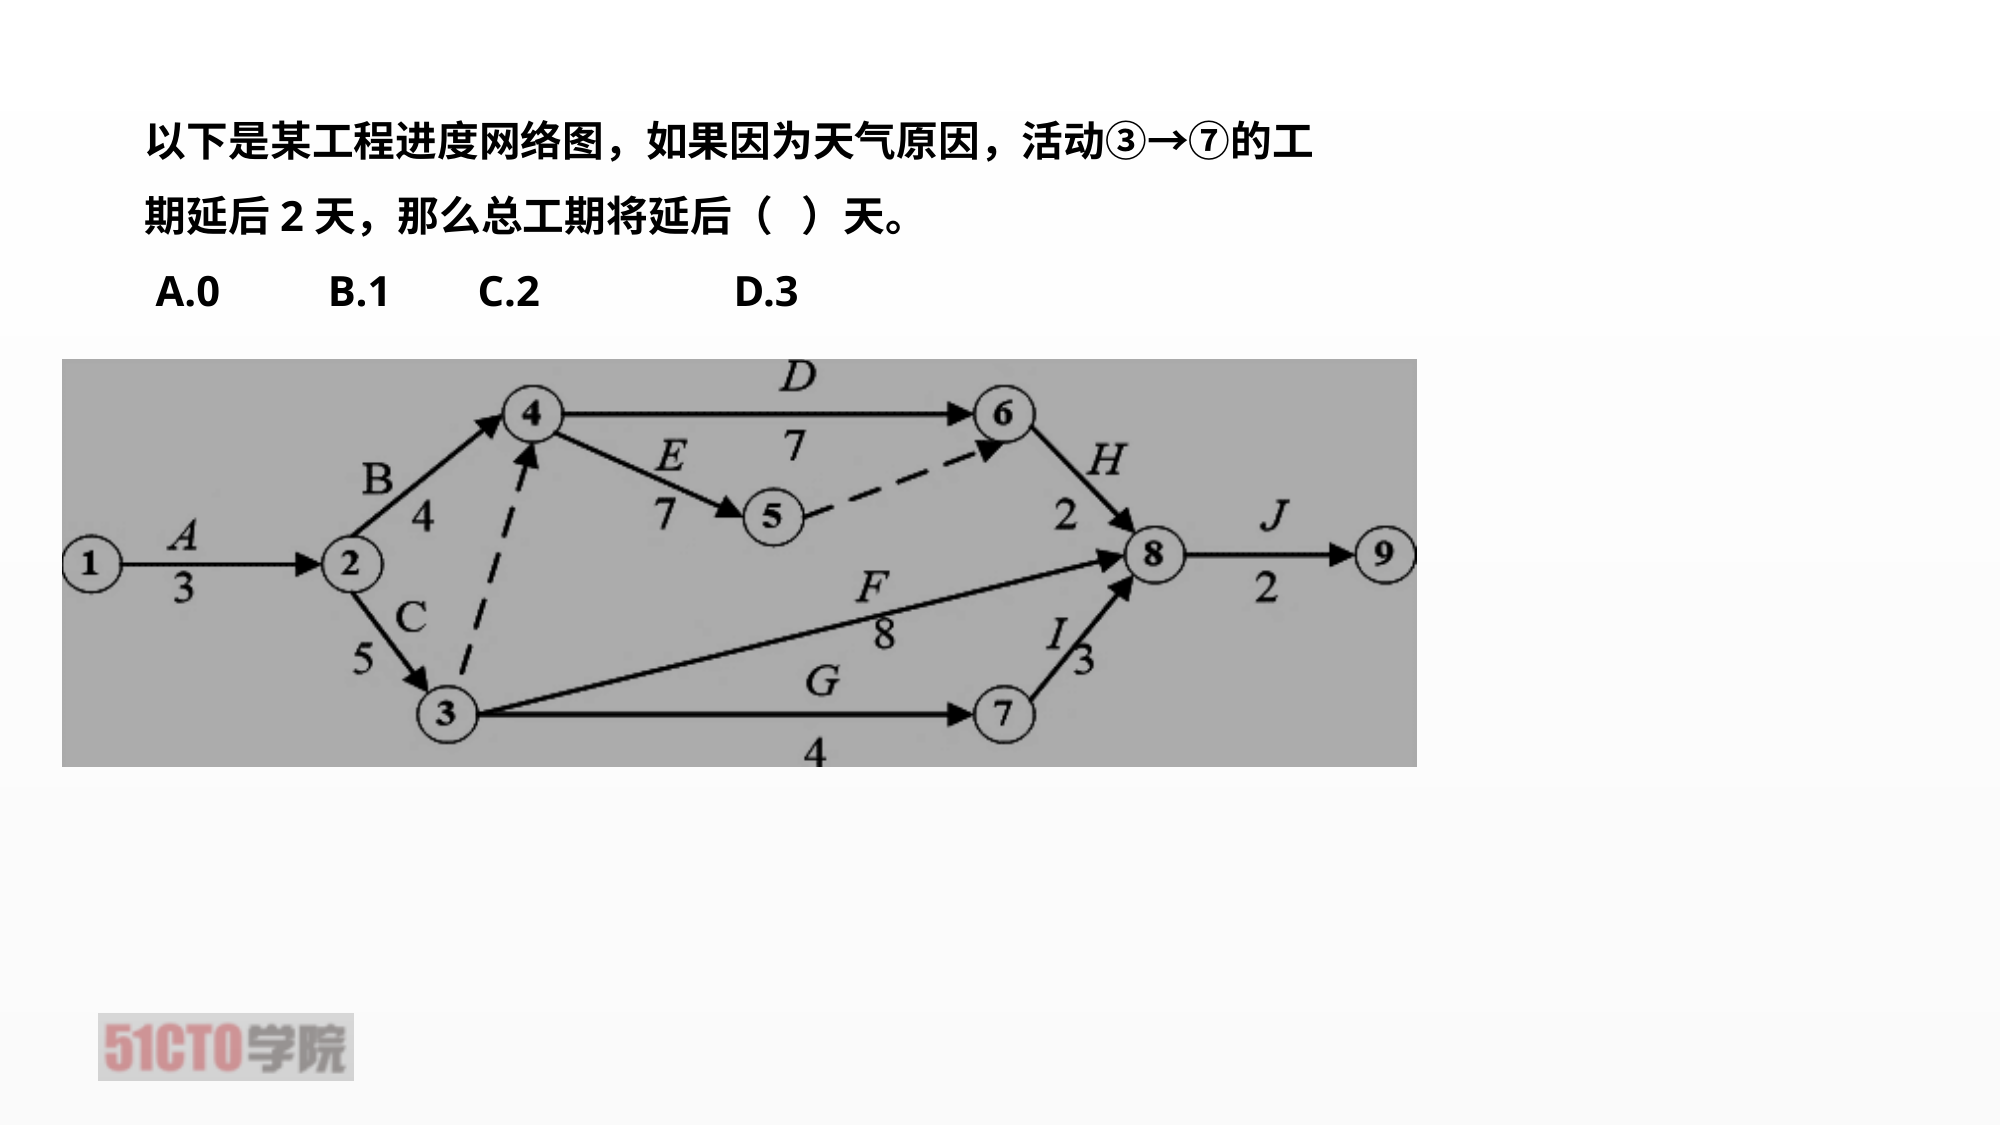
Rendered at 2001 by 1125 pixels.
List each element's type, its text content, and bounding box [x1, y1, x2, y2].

picture [98, 1013, 354, 1081]
picture [62, 359, 1417, 767]
text_box 以下是某工程进度网络图，如果因为天气原因，活动③→⑦的工期延后2天，那么总工期将延后（ ）天。 A.0 B.1 C.2 D.3 [111, 79, 1340, 359]
